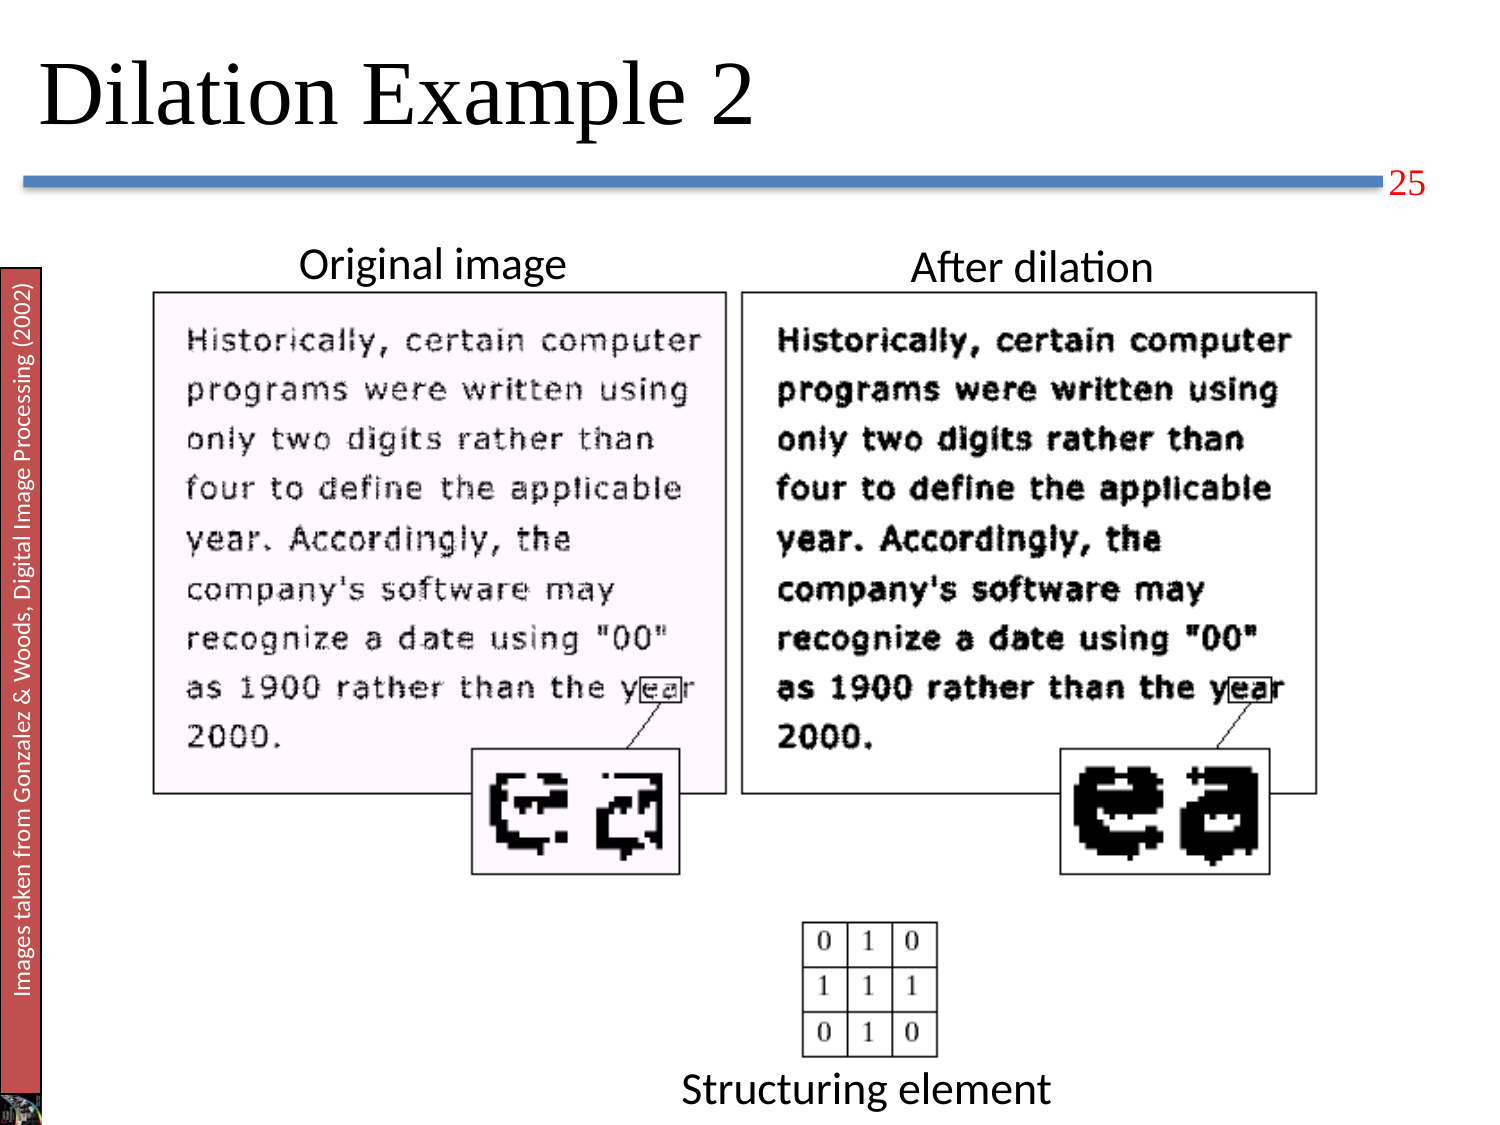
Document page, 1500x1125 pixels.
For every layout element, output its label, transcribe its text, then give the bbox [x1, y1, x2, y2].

picture [136, 273, 1332, 1067]
text_box Structuring element [666, 1075, 1068, 1121]
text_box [0, 267, 43, 1125]
title Dilation Example 2 [23, 11, 1254, 164]
text_box Original image [284, 226, 583, 272]
text_box After dilation [895, 229, 1169, 272]
